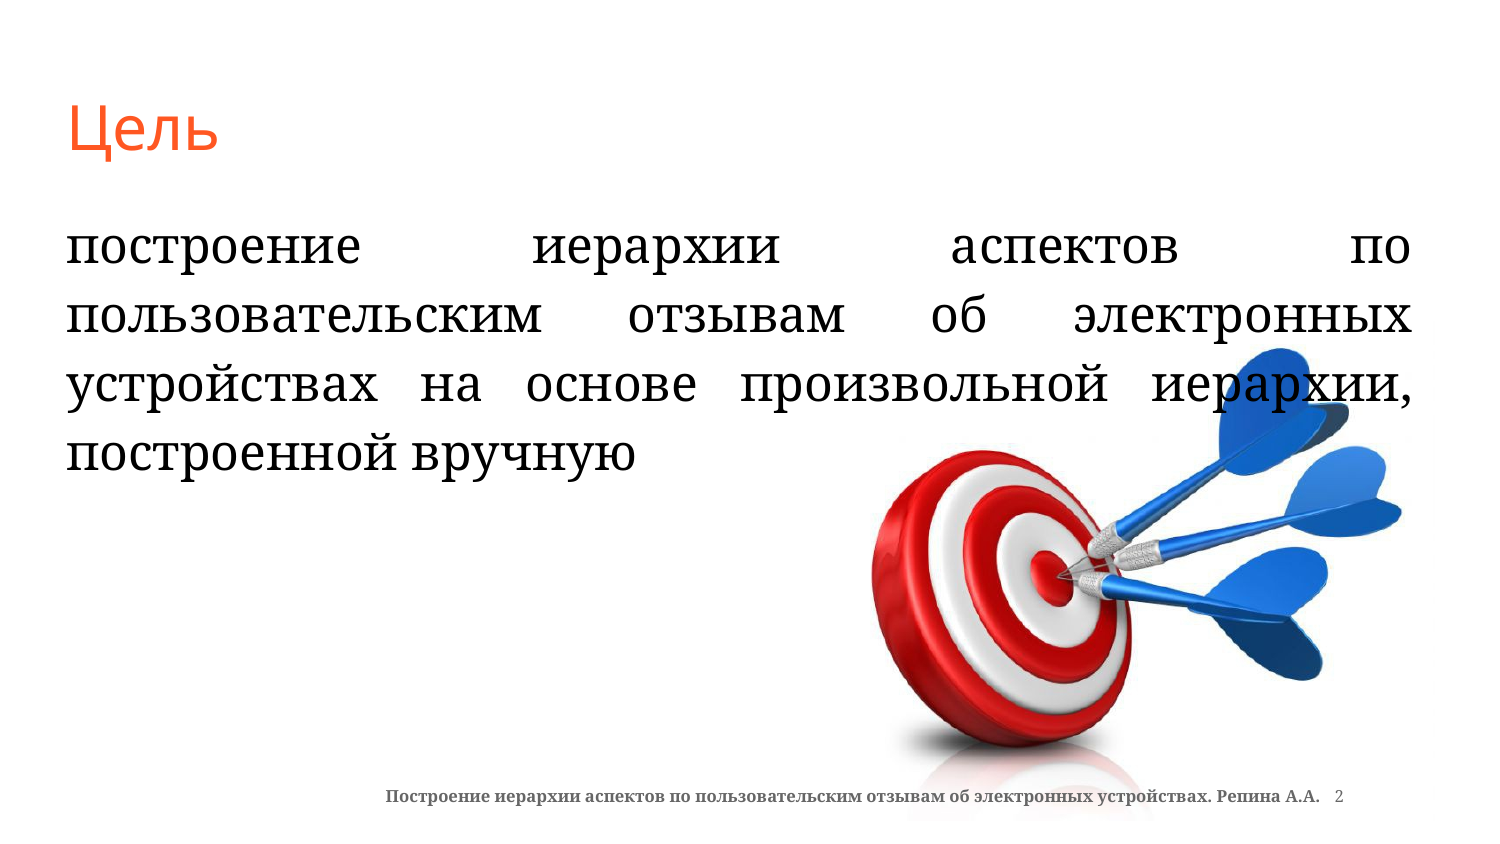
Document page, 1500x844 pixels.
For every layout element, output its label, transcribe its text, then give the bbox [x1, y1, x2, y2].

slide_number Построение иерархии аспектов по пользовательским отзывам об электронных устройствах. Репина А.А. 2 [370, 764, 1480, 830]
title Цель [51, 72, 1449, 167]
picture [842, 315, 1435, 821]
list построение иерархии аспектов по пользовательским отзывам об электронных устройствах на основе произвольной иерархии, построенной вручную [51, 189, 1449, 750]
